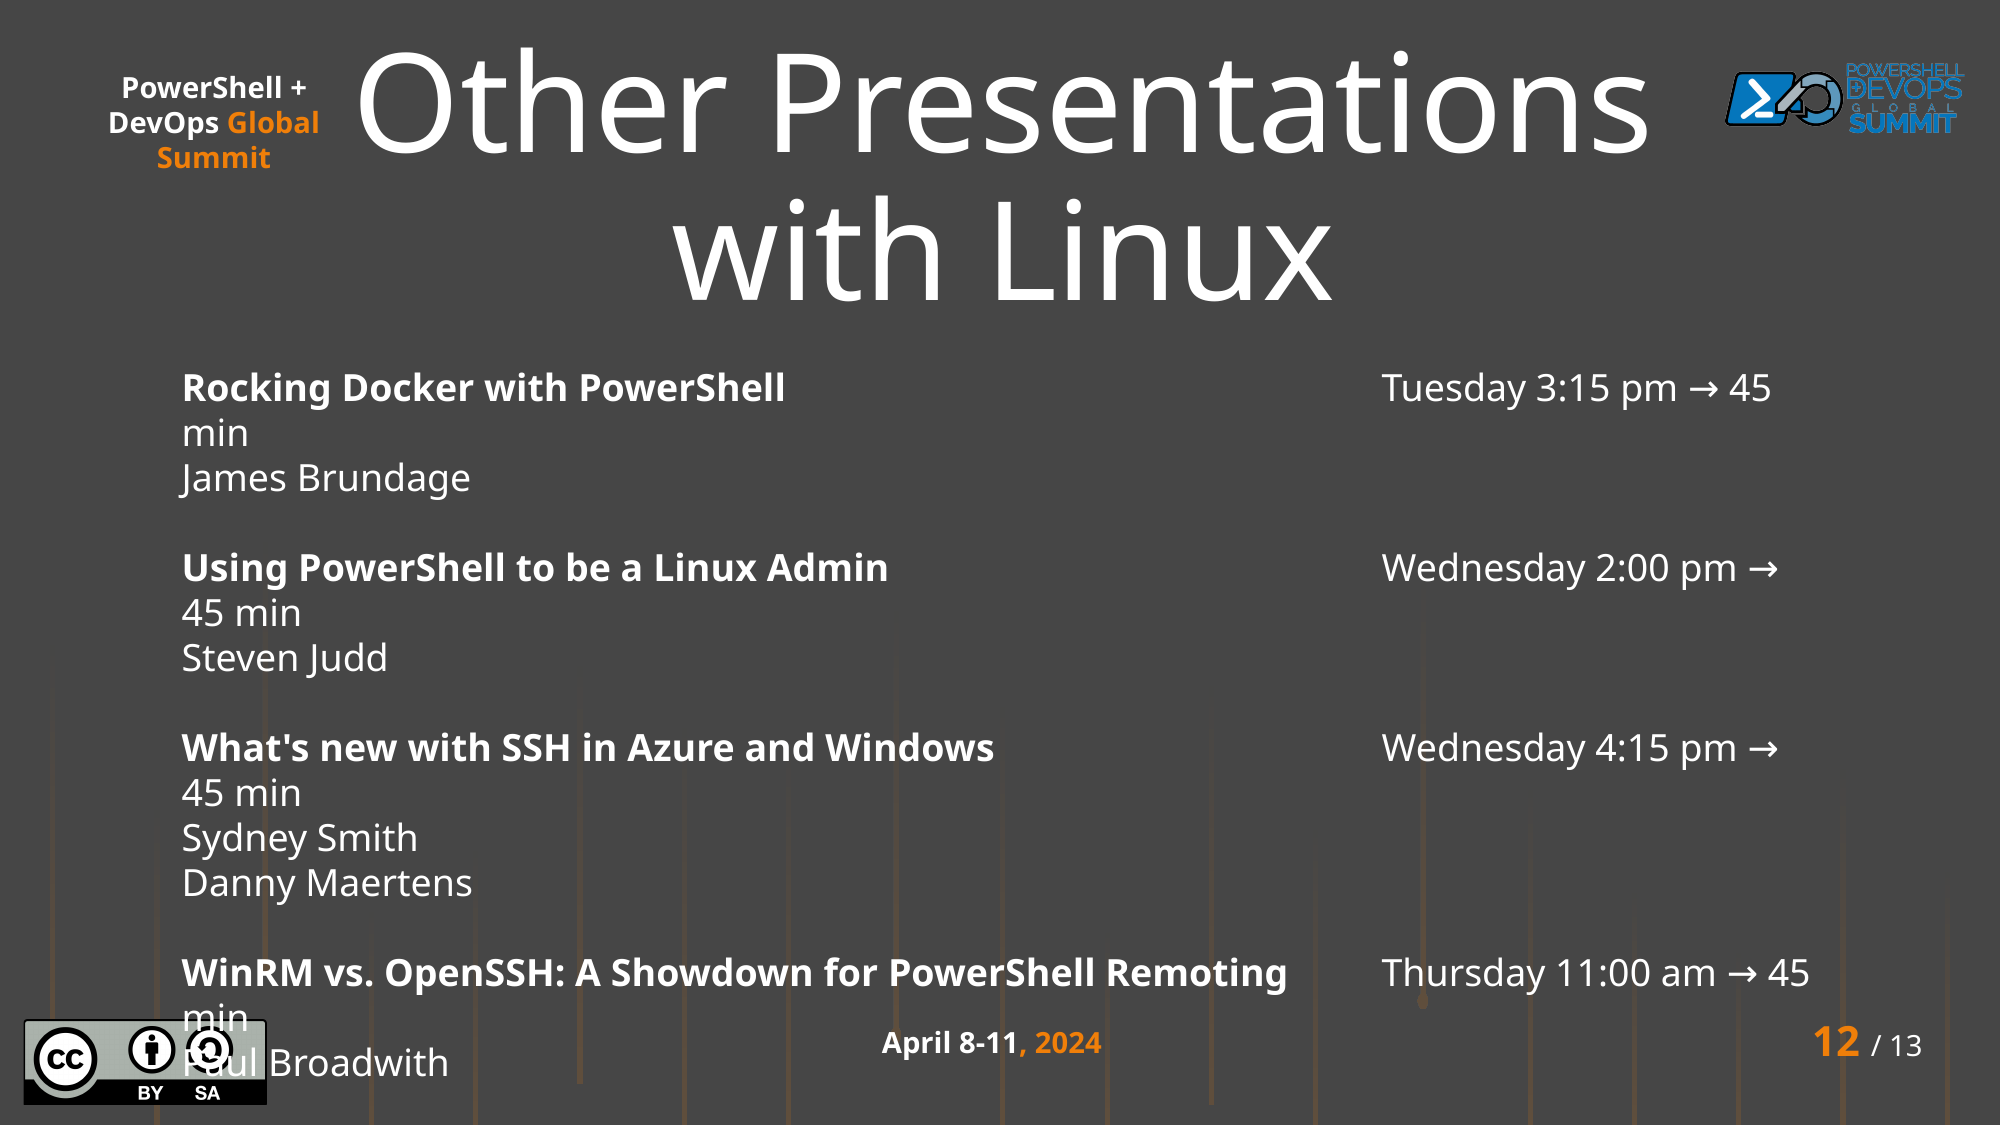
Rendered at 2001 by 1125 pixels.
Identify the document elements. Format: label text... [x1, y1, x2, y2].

picture [23, 1019, 267, 1105]
title Other Presentations with Linux [303, 25, 1704, 336]
picture [1725, 61, 1965, 139]
text_box Rocking Docker with PowerShell Tuesday 3:15 pm → 45 min James Brundage Using PowerShell to be a Linux Admin Wednesday 2:00 pm → 45 min Steven Judd What's new with SSH in Azure and Windows Wednesday 4:15 pm → 45 min Sydney Smith Danny Maertens WinRM vs. OpenSSH: A Showdown for PowerShell Remoting Thursday 11:00 am → 45 min Paul Broadwith [166, 356, 1834, 1092]
